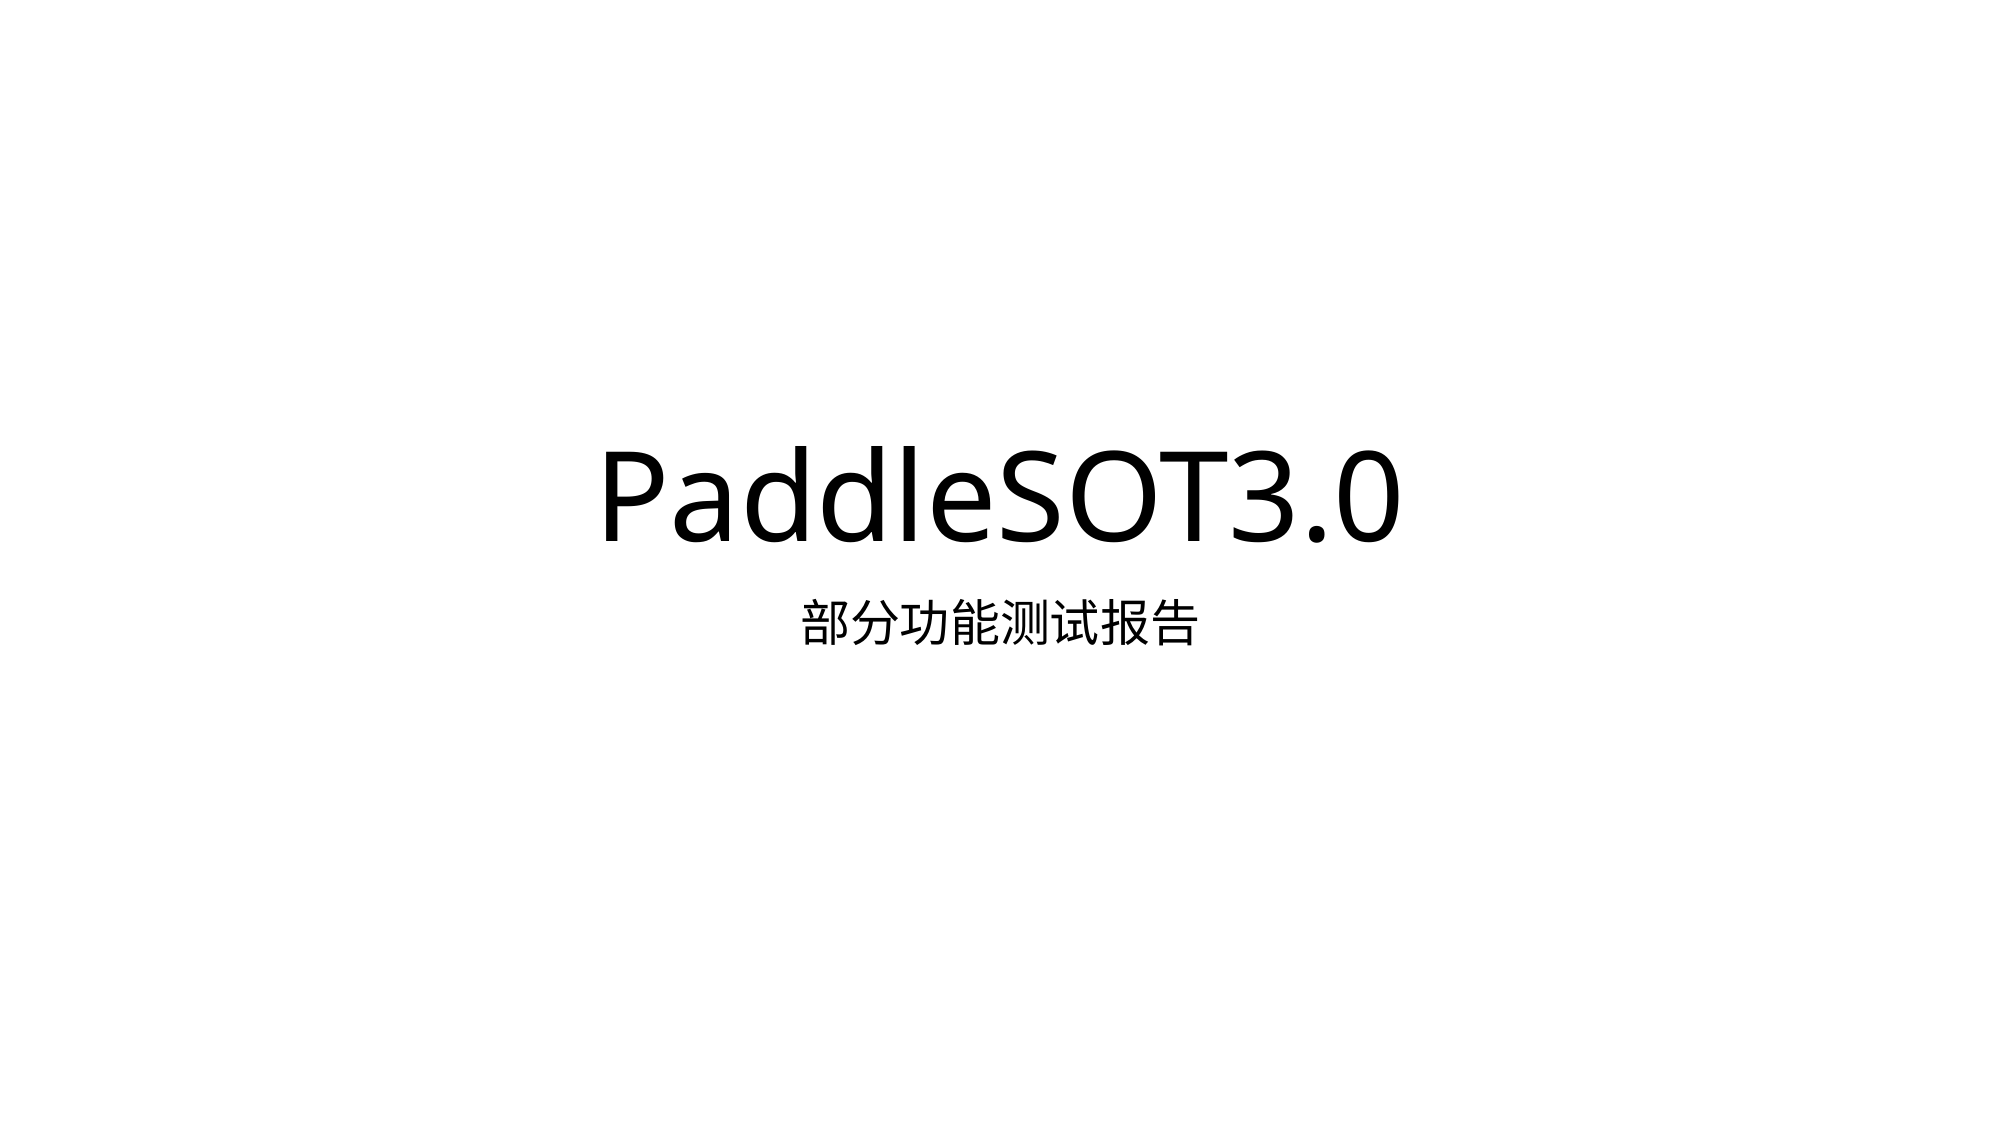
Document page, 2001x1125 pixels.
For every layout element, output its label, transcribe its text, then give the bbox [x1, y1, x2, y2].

title PaddleSOT3.0 [249, 184, 1750, 576]
subtitle 部分功能测试报告 [249, 590, 1750, 863]
